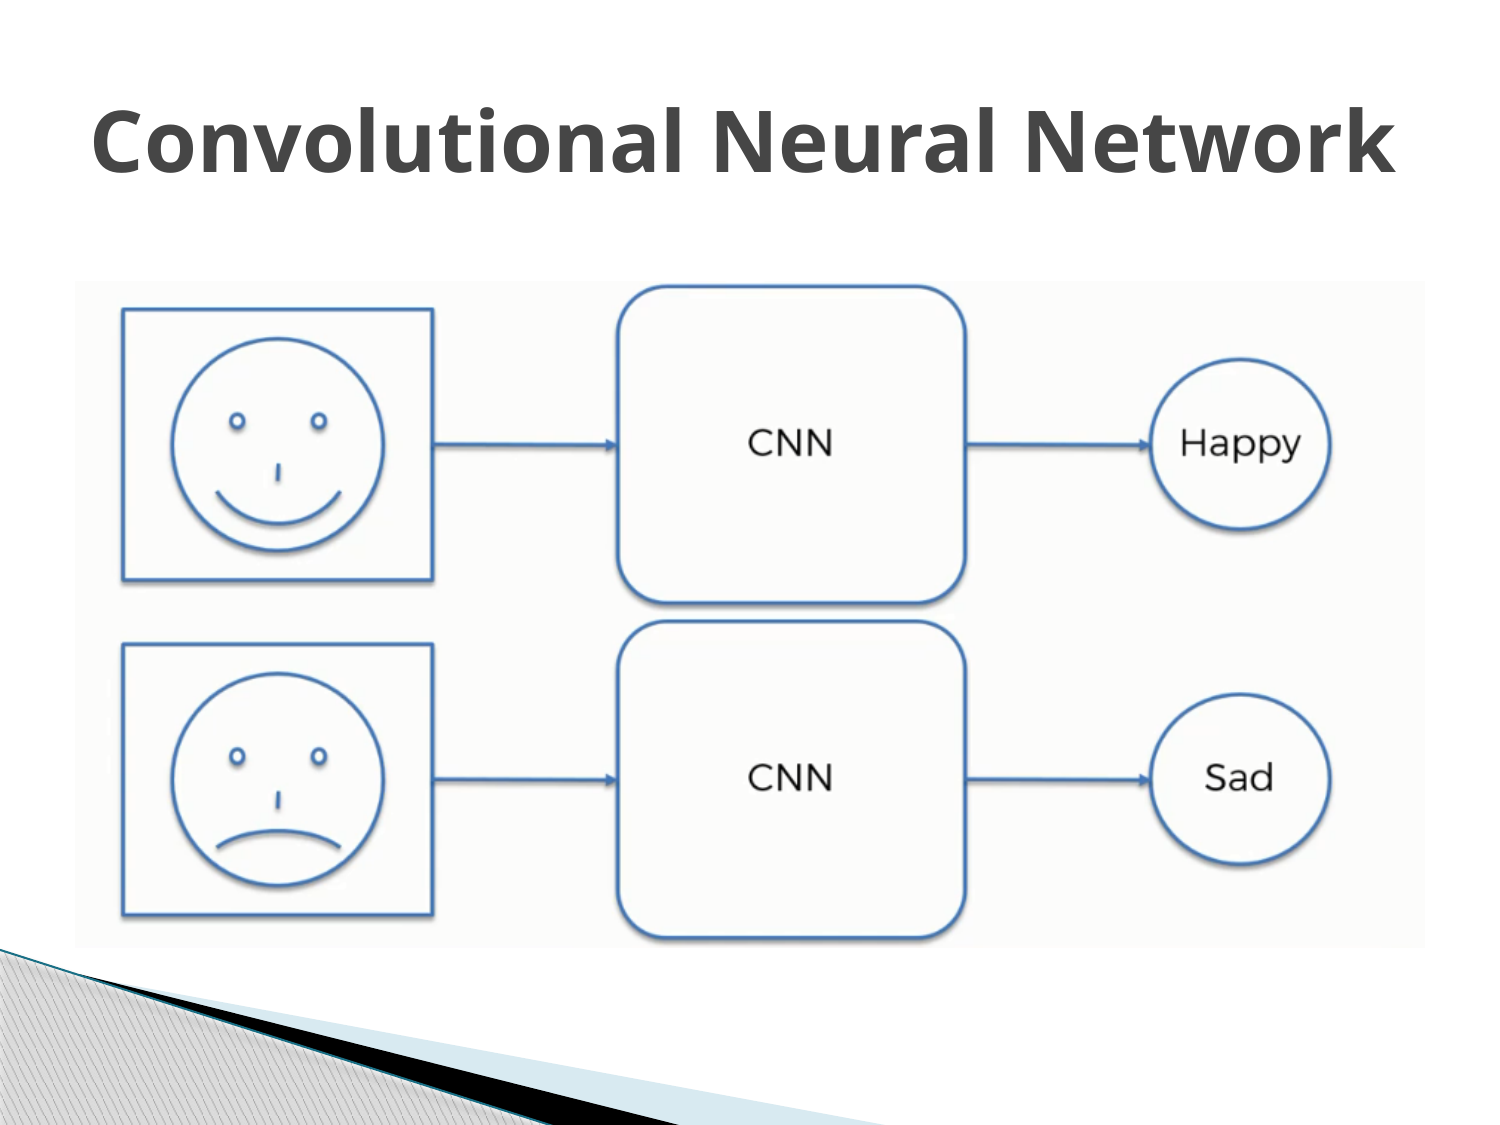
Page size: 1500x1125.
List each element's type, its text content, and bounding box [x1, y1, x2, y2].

title Convolutional Neural Network [75, 45, 1425, 233]
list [74, 280, 1426, 948]
